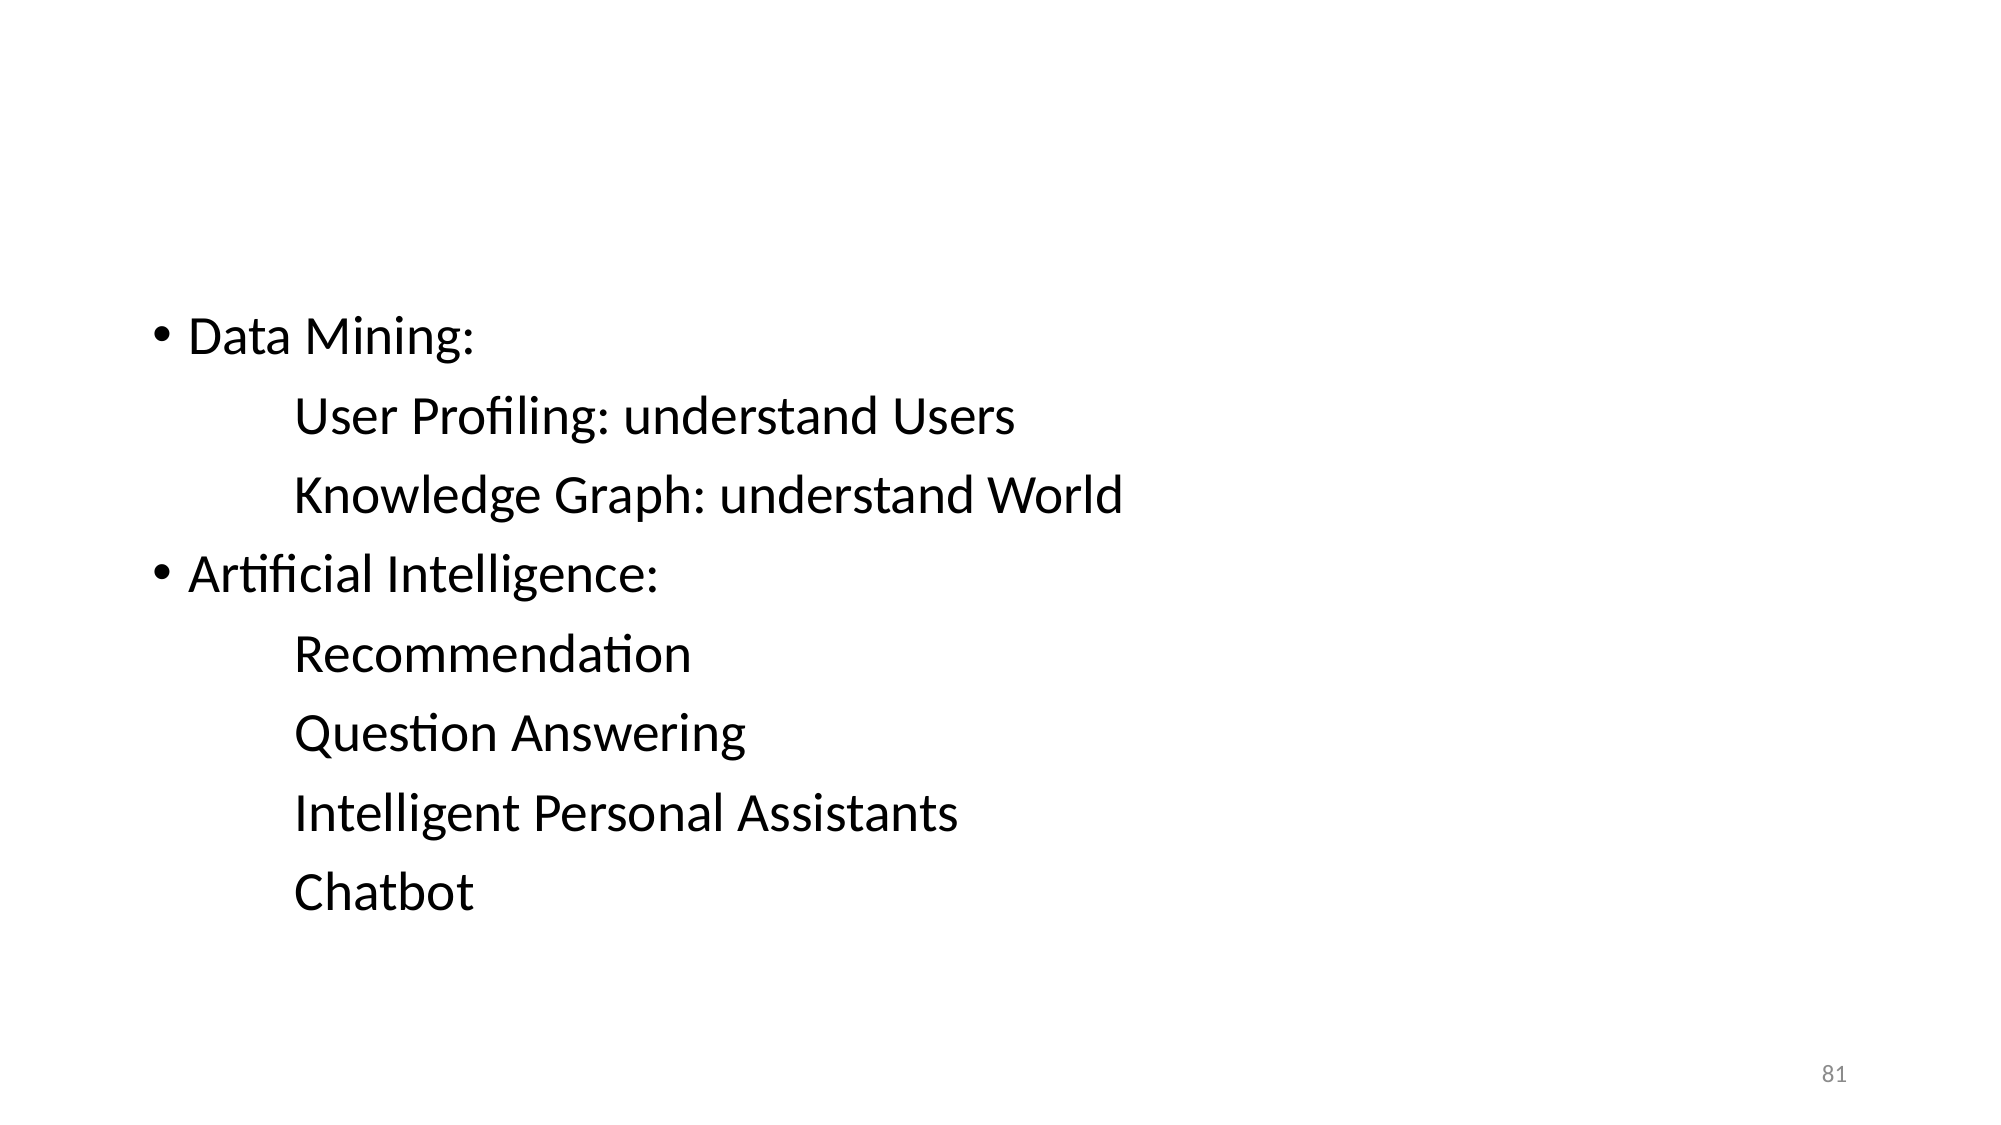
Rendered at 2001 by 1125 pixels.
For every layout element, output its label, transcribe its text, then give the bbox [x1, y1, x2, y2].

list Data Mining: User Profiling: understand Users Knowledge Graph: understand World Artificial Intelligence: Recommendation Question Answering Intelligent Personal Assistants Chatbot [137, 299, 1863, 1014]
slide_number 81 [1412, 1042, 1863, 1103]
